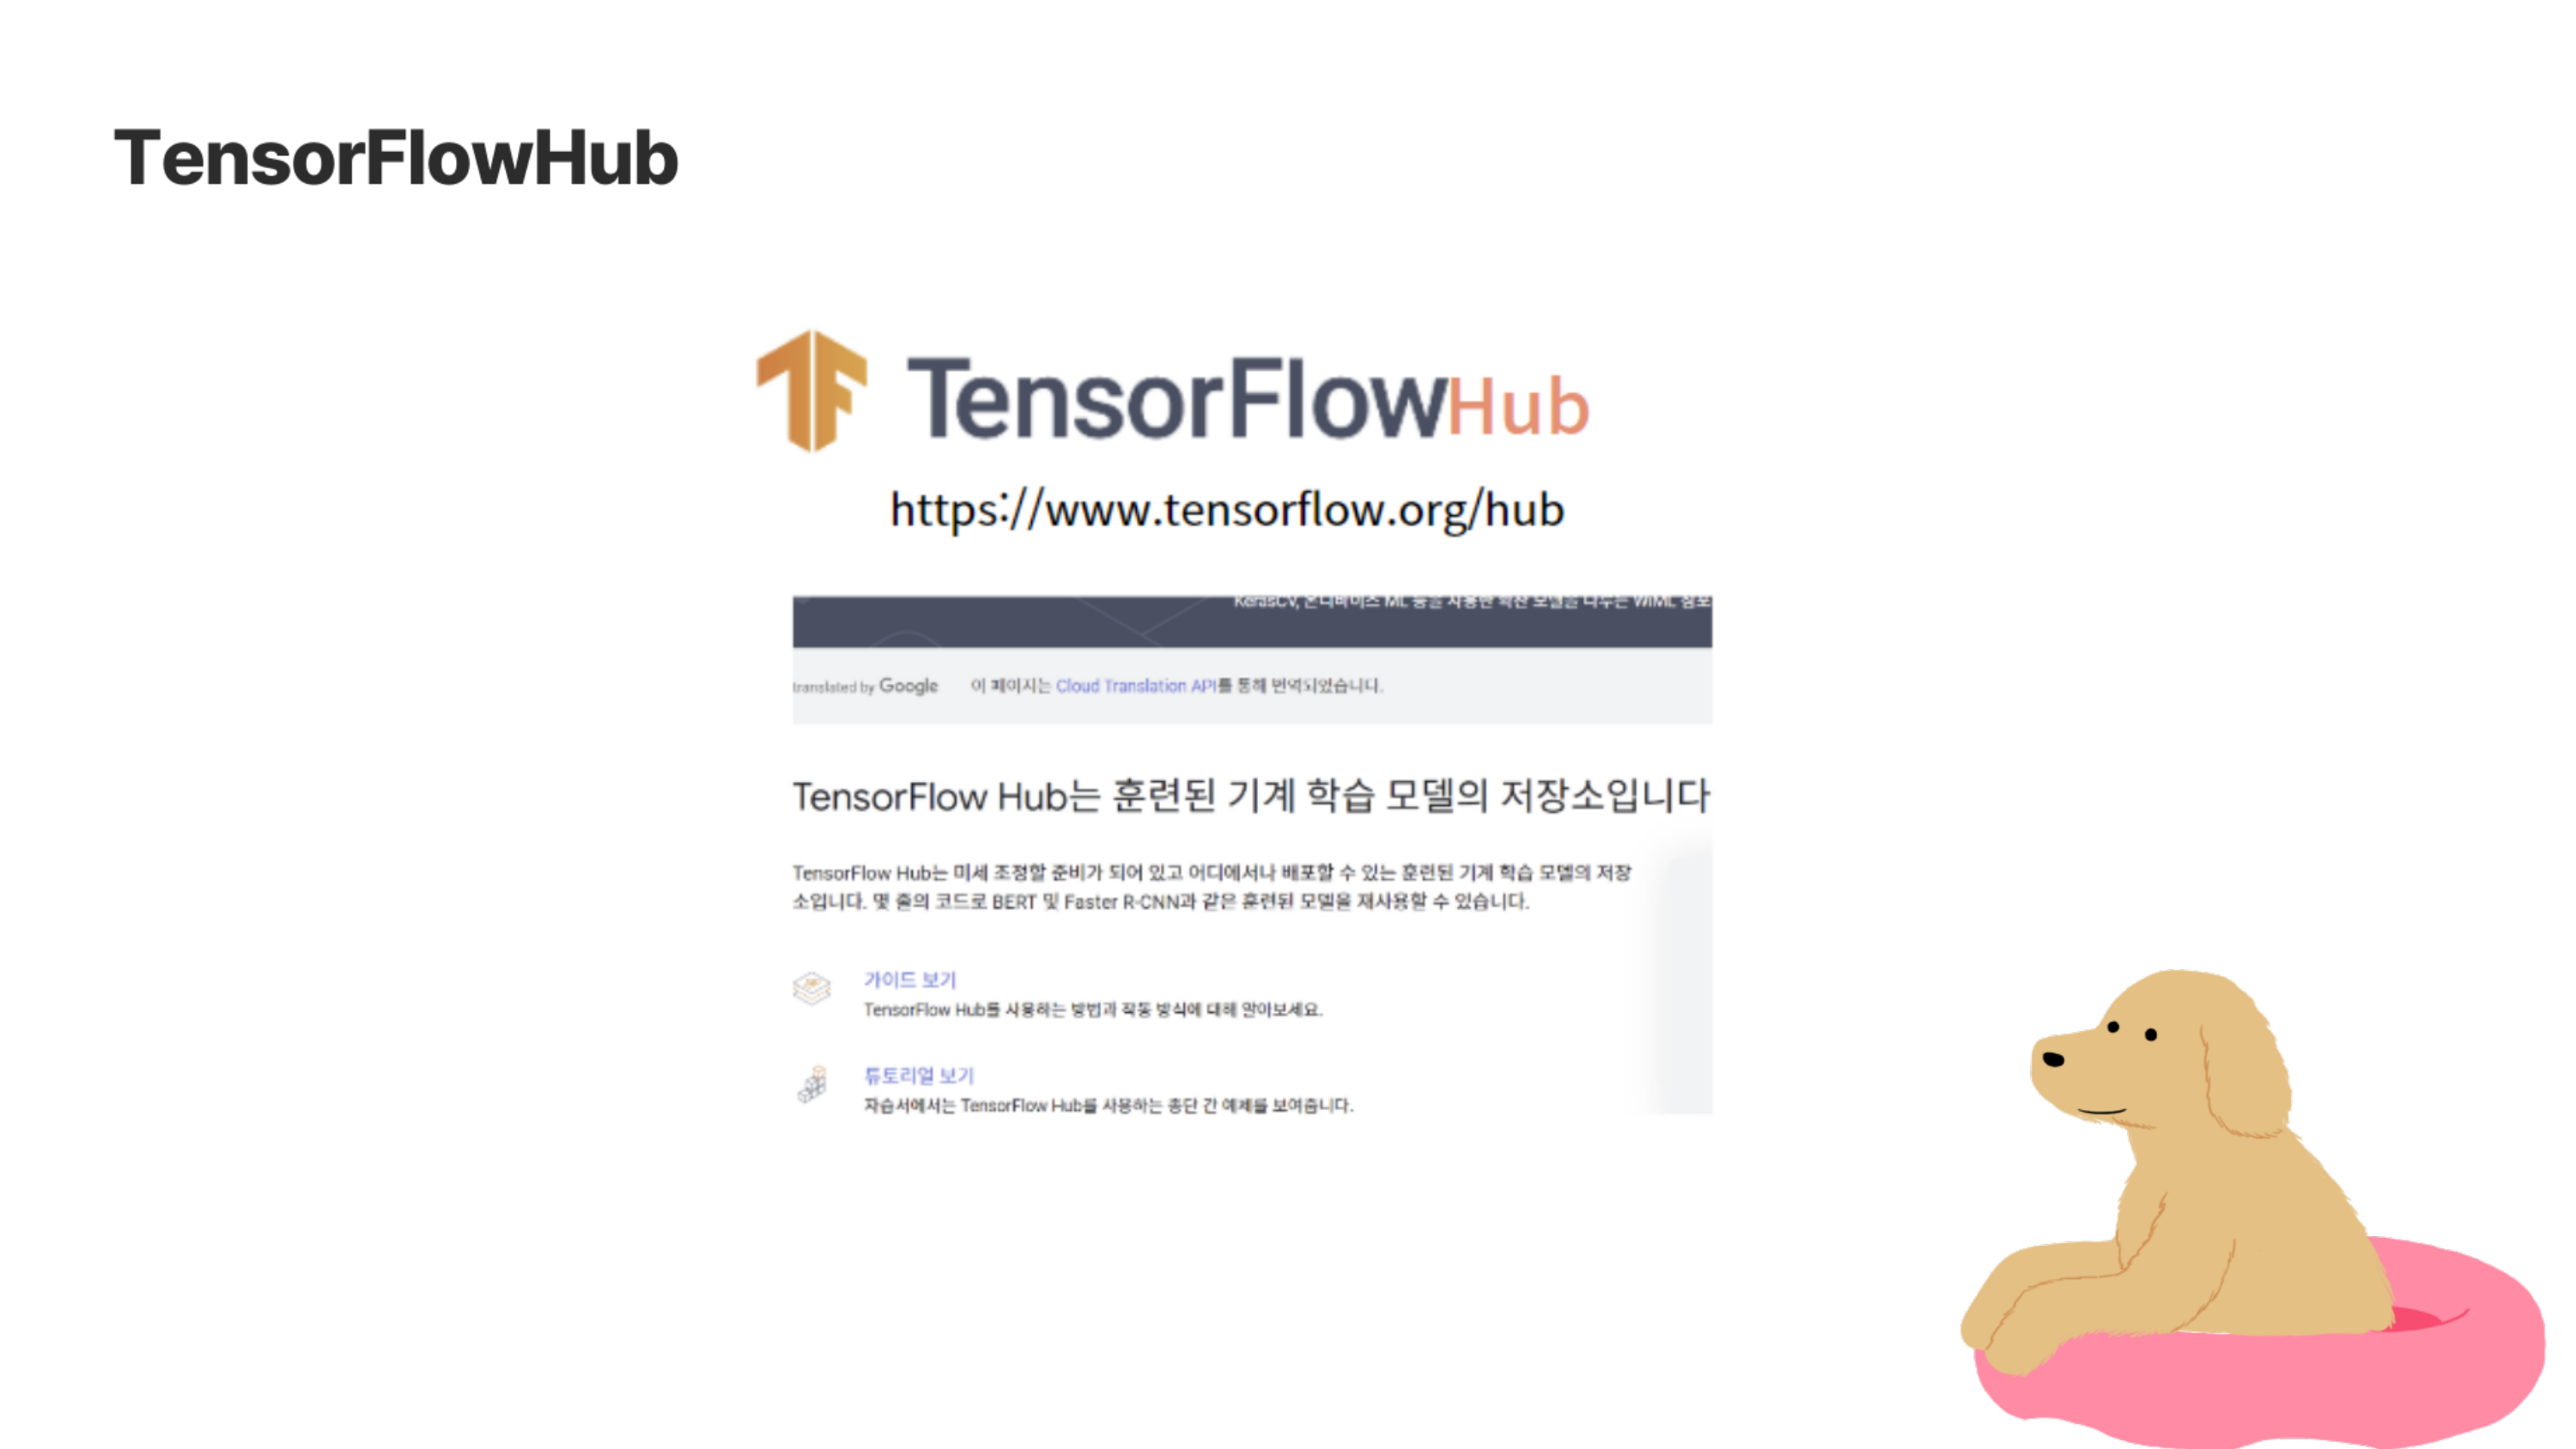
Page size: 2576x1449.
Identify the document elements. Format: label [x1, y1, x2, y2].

picture [100, 86, 709, 221]
text_box [727, 288, 1800, 1160]
text_box [1926, 923, 2576, 1449]
